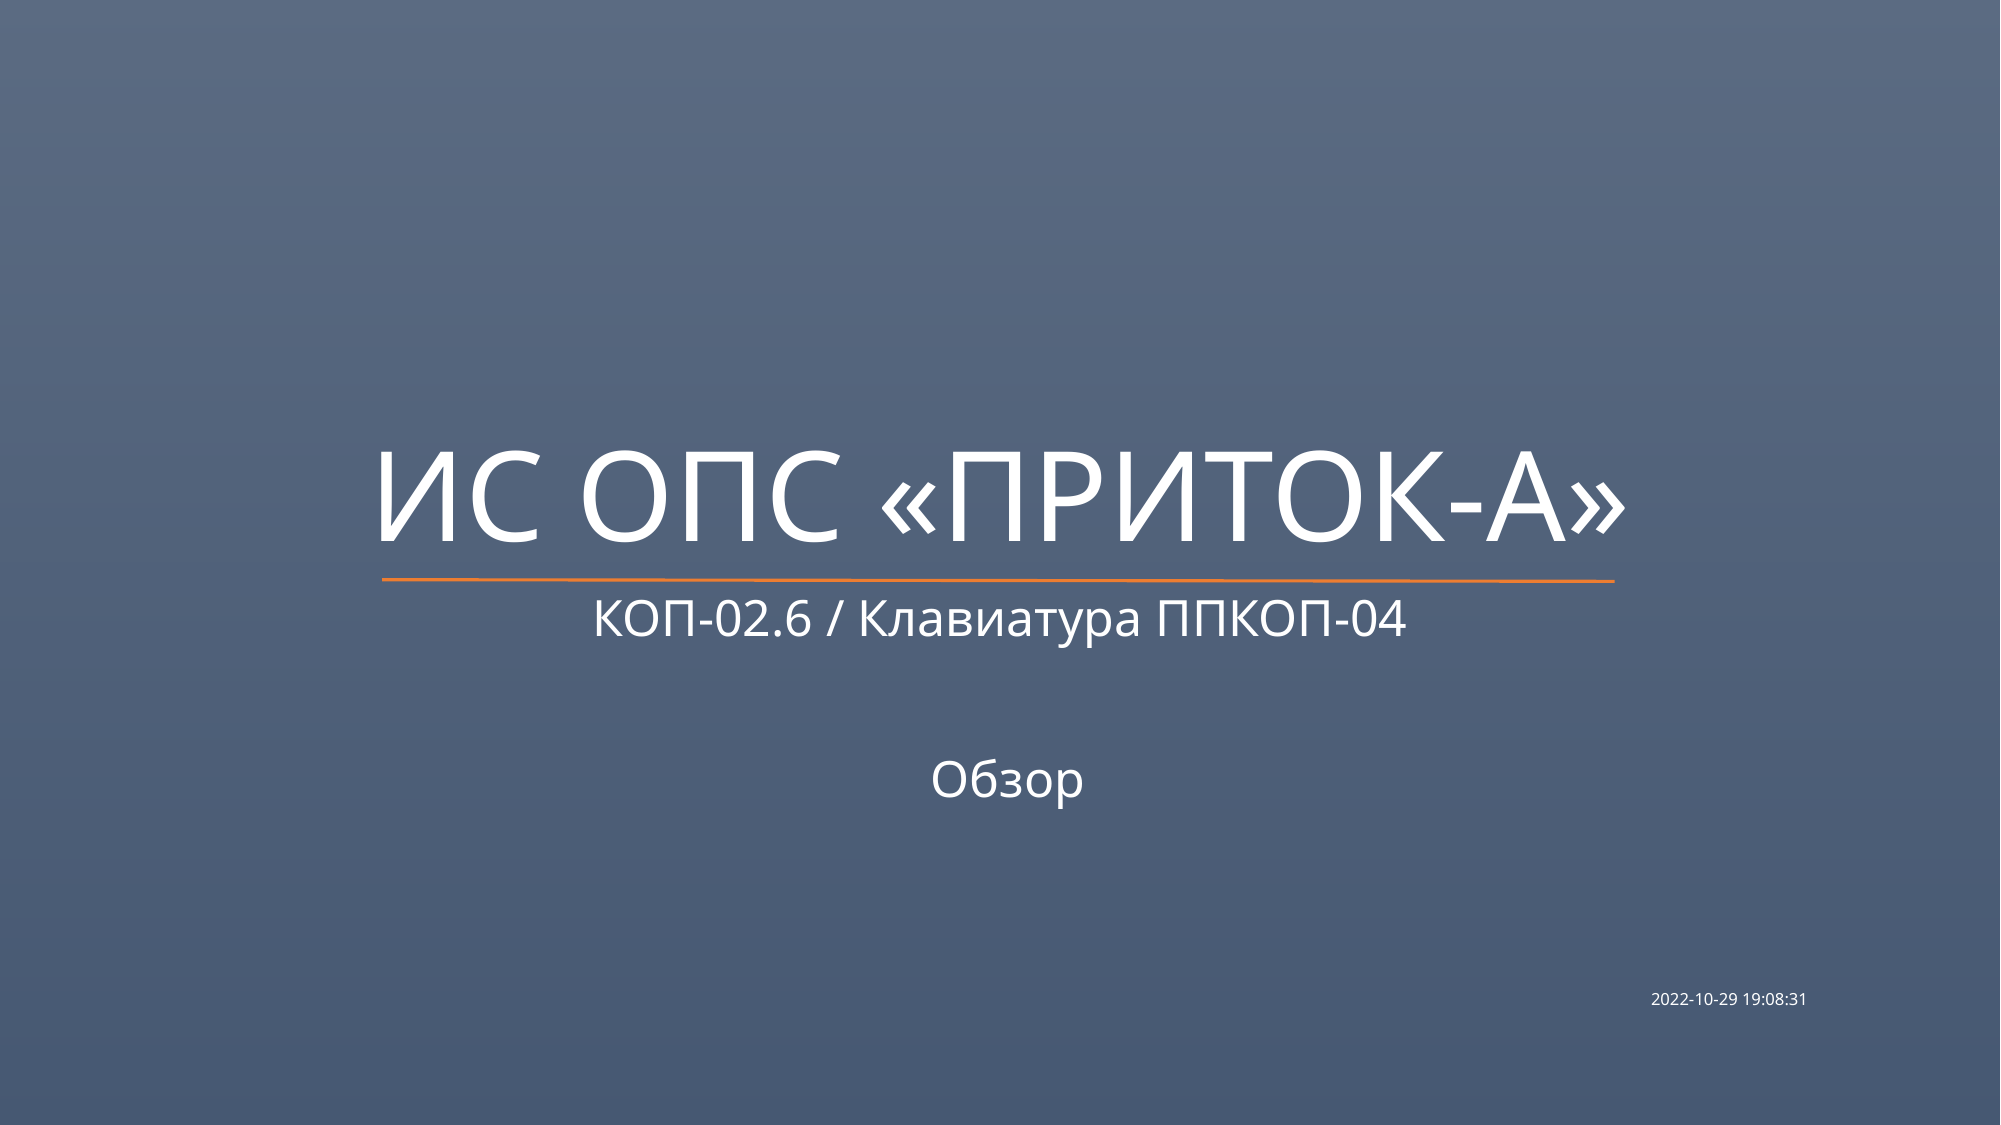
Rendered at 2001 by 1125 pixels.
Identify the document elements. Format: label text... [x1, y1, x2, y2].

subtitle КОП-02.6 / Клавиатура ППКОП-04 [249, 590, 1750, 651]
text_box 2022-10-29 19:08:31 [1636, 981, 1824, 1016]
title ИС ОПС «ПРИТОК-А» [249, 184, 1750, 576]
text_box Обзор [152, 740, 1864, 816]
